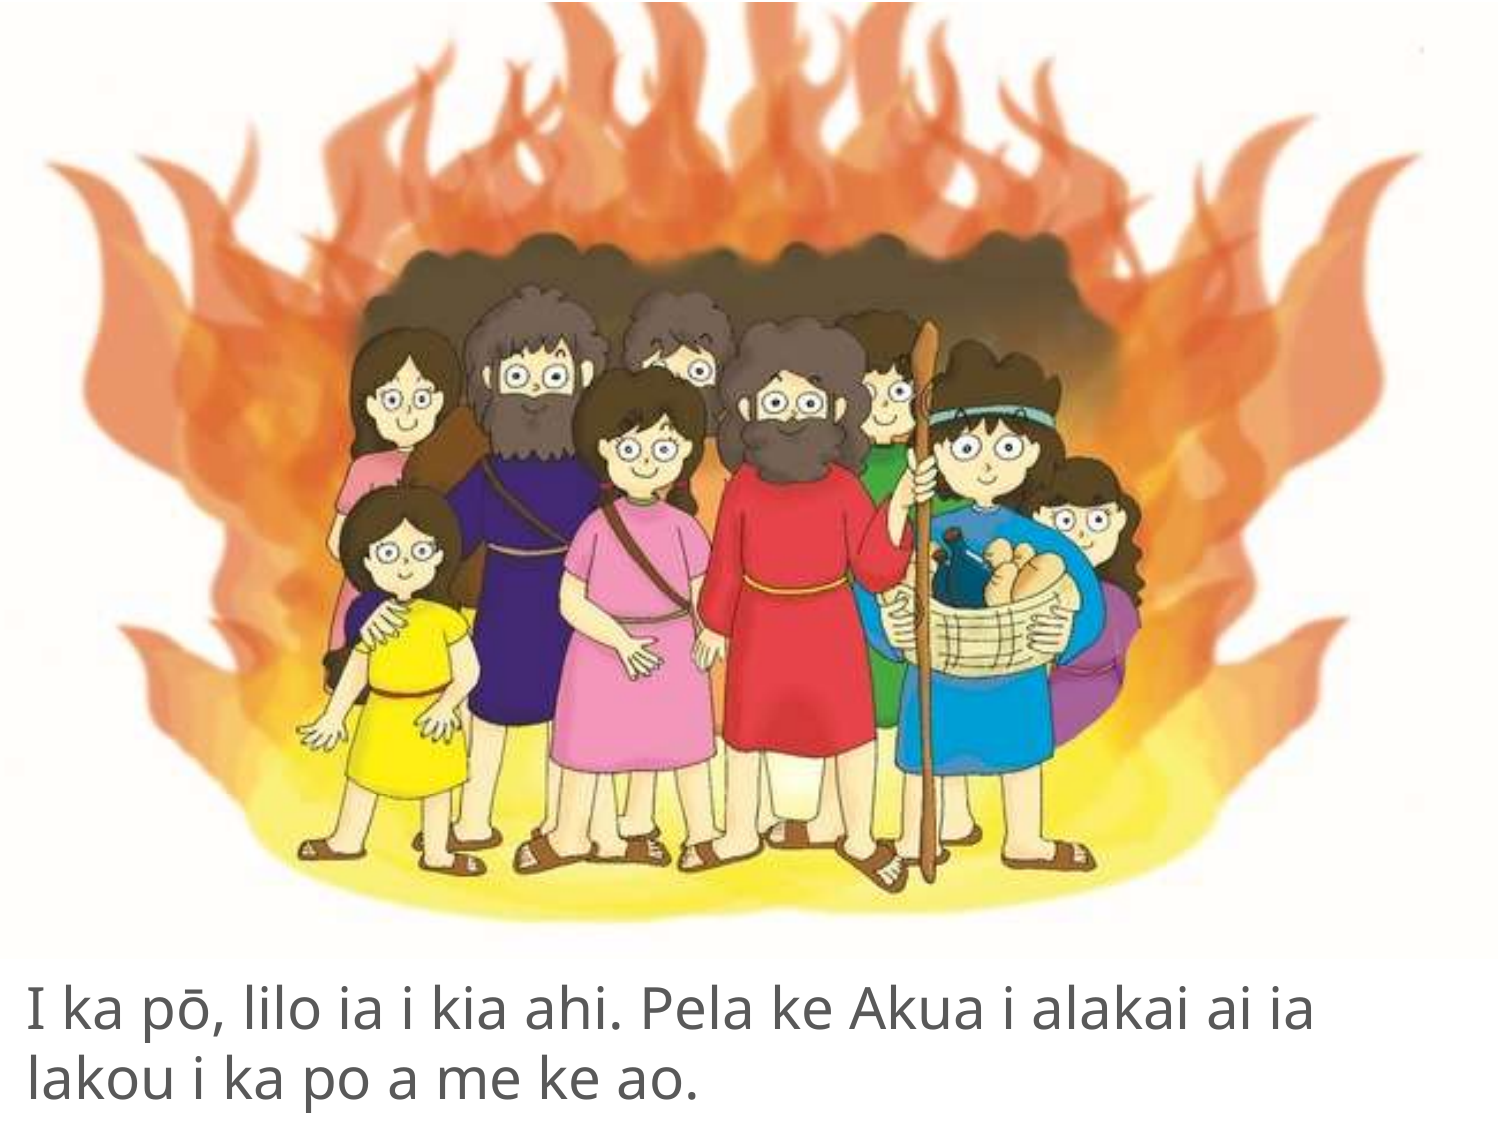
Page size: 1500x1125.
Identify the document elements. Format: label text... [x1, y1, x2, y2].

picture [0, 2, 1498, 959]
text_box I ka pō, lilo ia i kia ahi. Pela ke Akua i alakai ai ia lakou i ka po a me ke ao. [11, 964, 1498, 1119]
